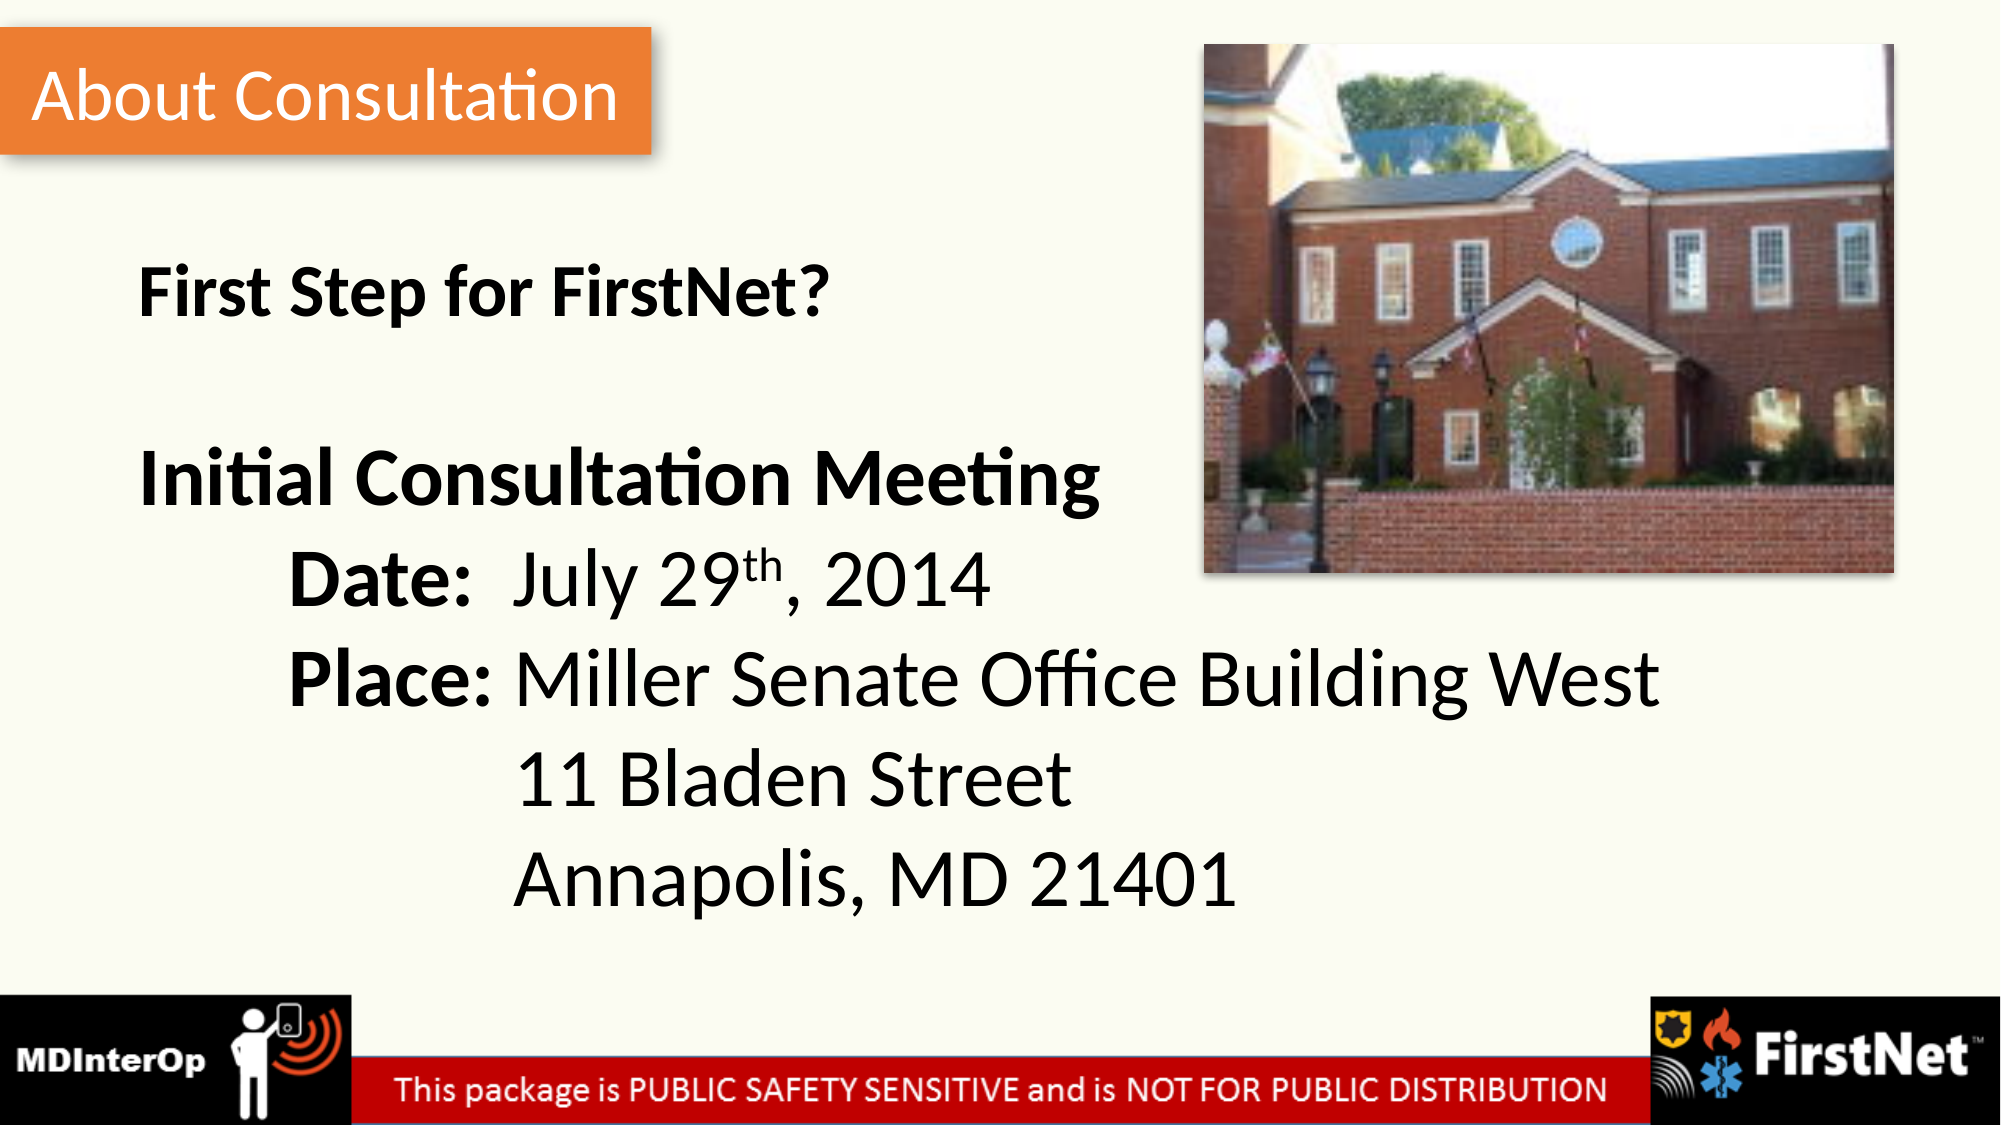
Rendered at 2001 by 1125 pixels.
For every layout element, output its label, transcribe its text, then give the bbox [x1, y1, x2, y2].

picture [0, 0, 2001, 1125]
text_box About Consultation [0, 26, 653, 156]
list First Step for FirstNet? Initial Consultation Meeting Date: July 29th, 2014 Place: Miller Senate Office Building West 11 Bladen Street Annapolis, MD 21401 [49, 243, 1774, 958]
